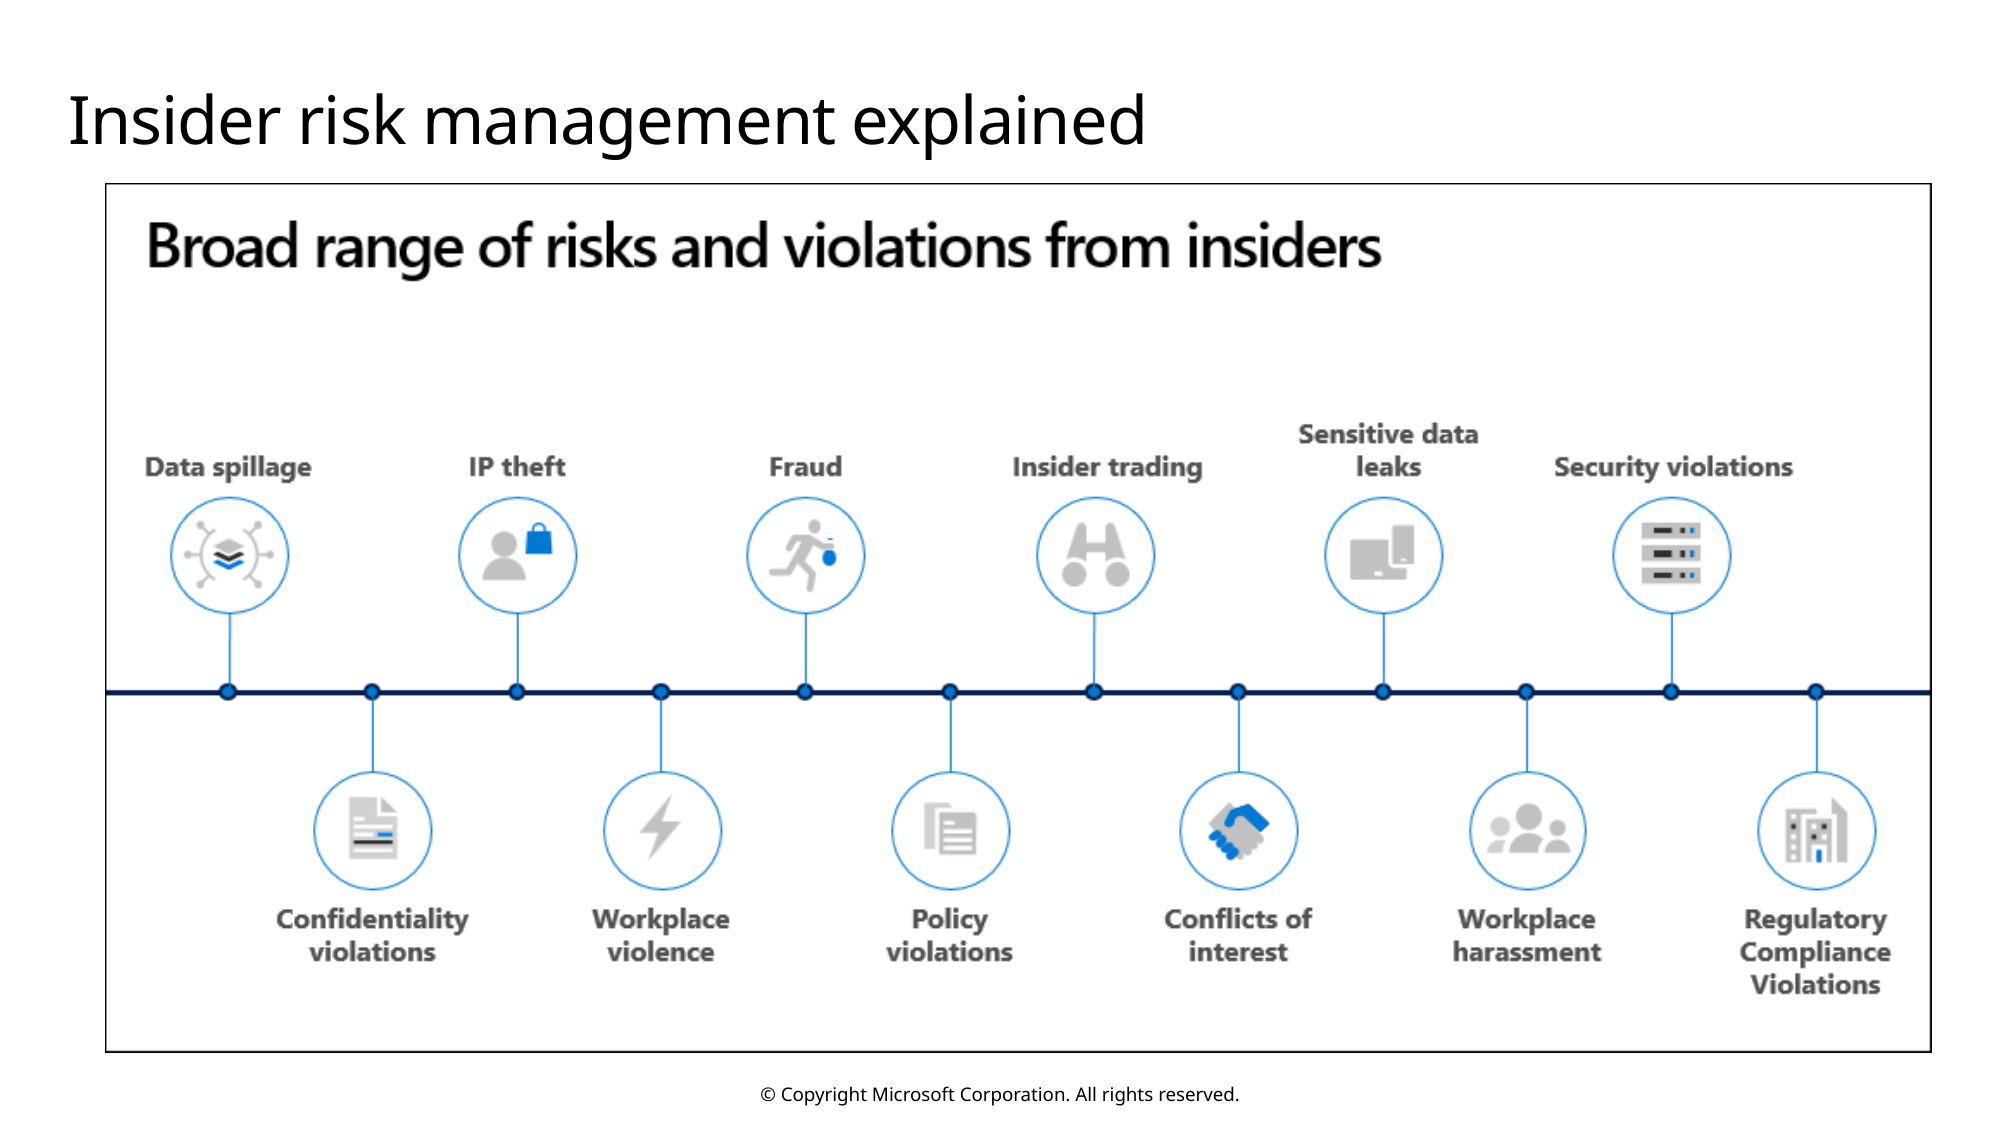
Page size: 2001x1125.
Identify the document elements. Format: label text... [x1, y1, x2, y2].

picture [105, 183, 1932, 1053]
title Insider risk management explained [68, 72, 1930, 184]
